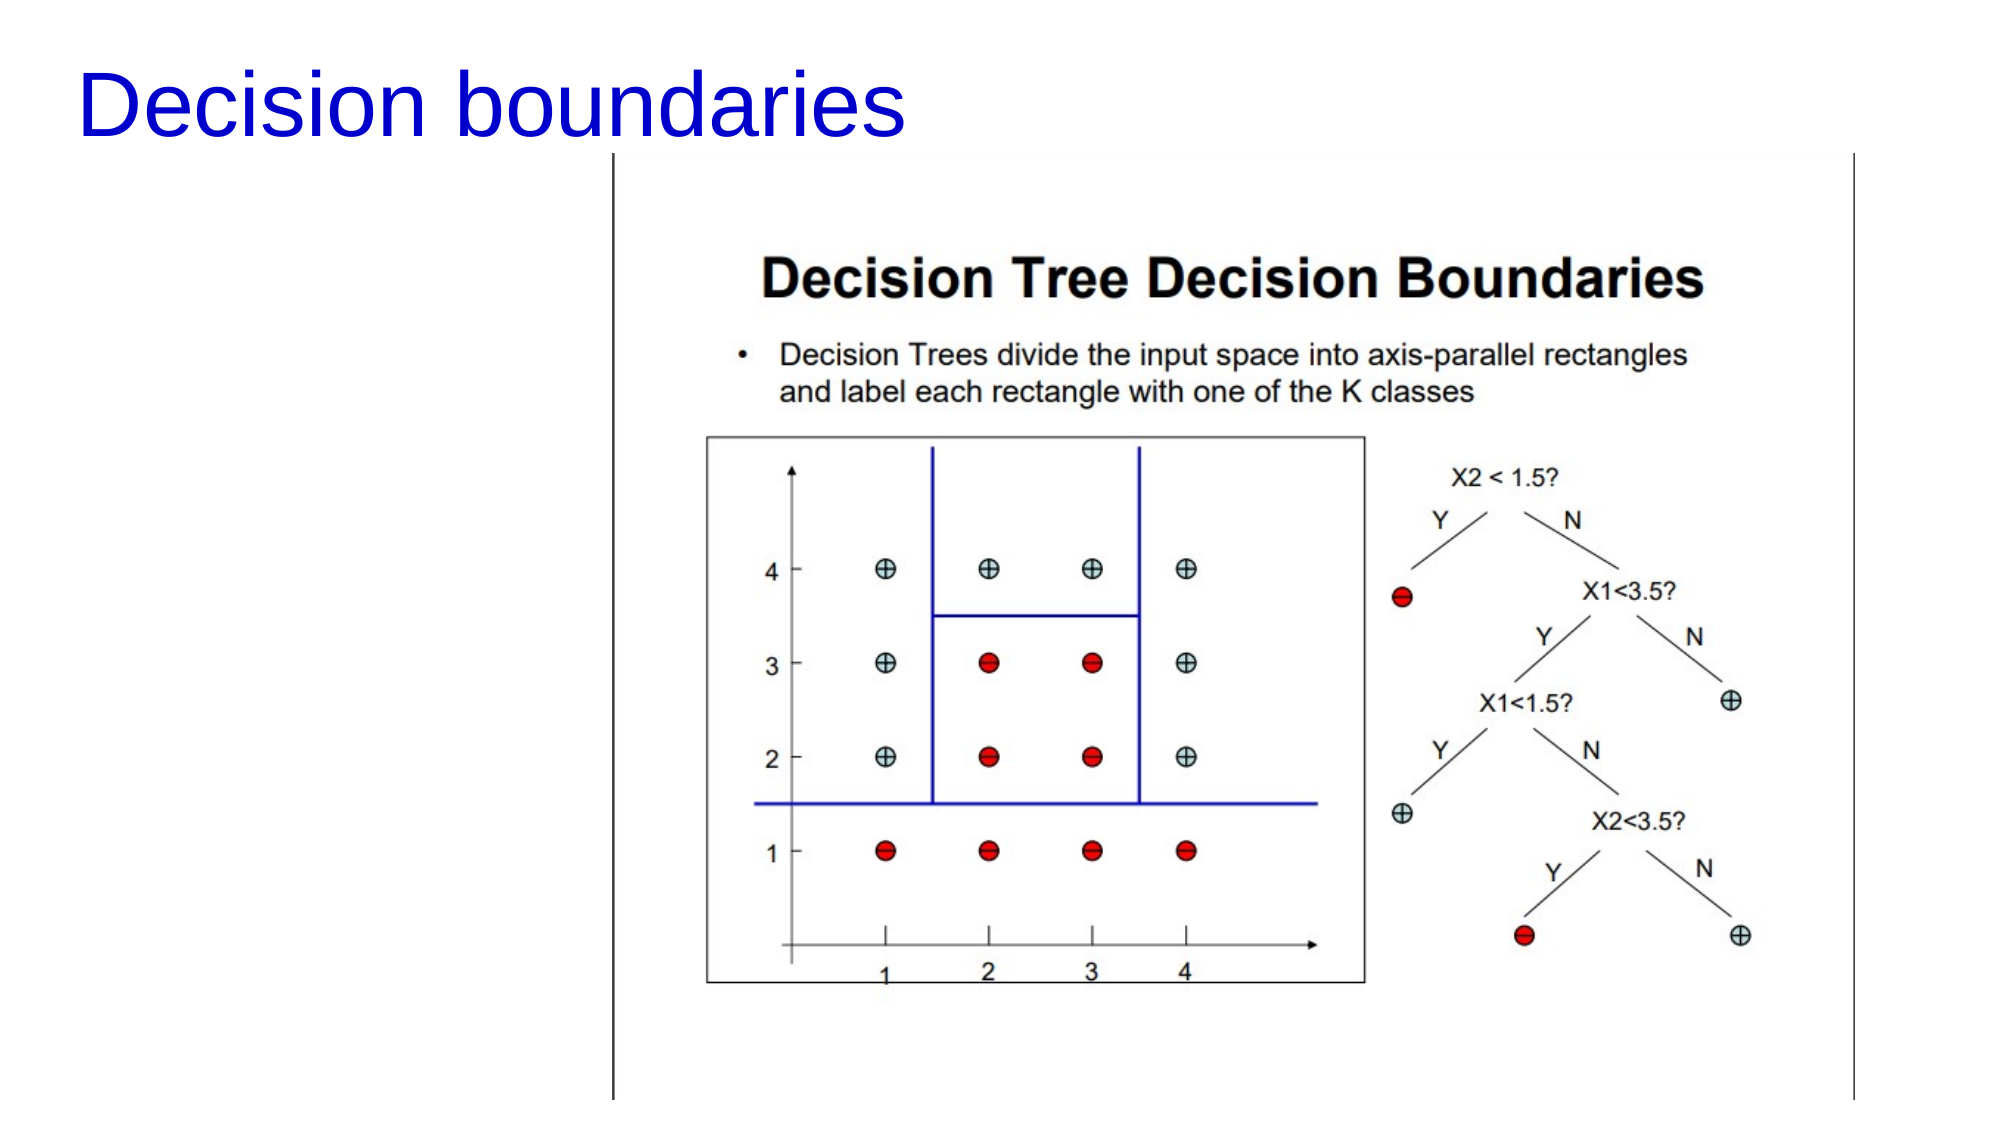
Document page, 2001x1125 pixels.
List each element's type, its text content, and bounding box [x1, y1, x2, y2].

picture [612, 153, 1855, 1100]
title Decision boundaries [61, 45, 1900, 169]
